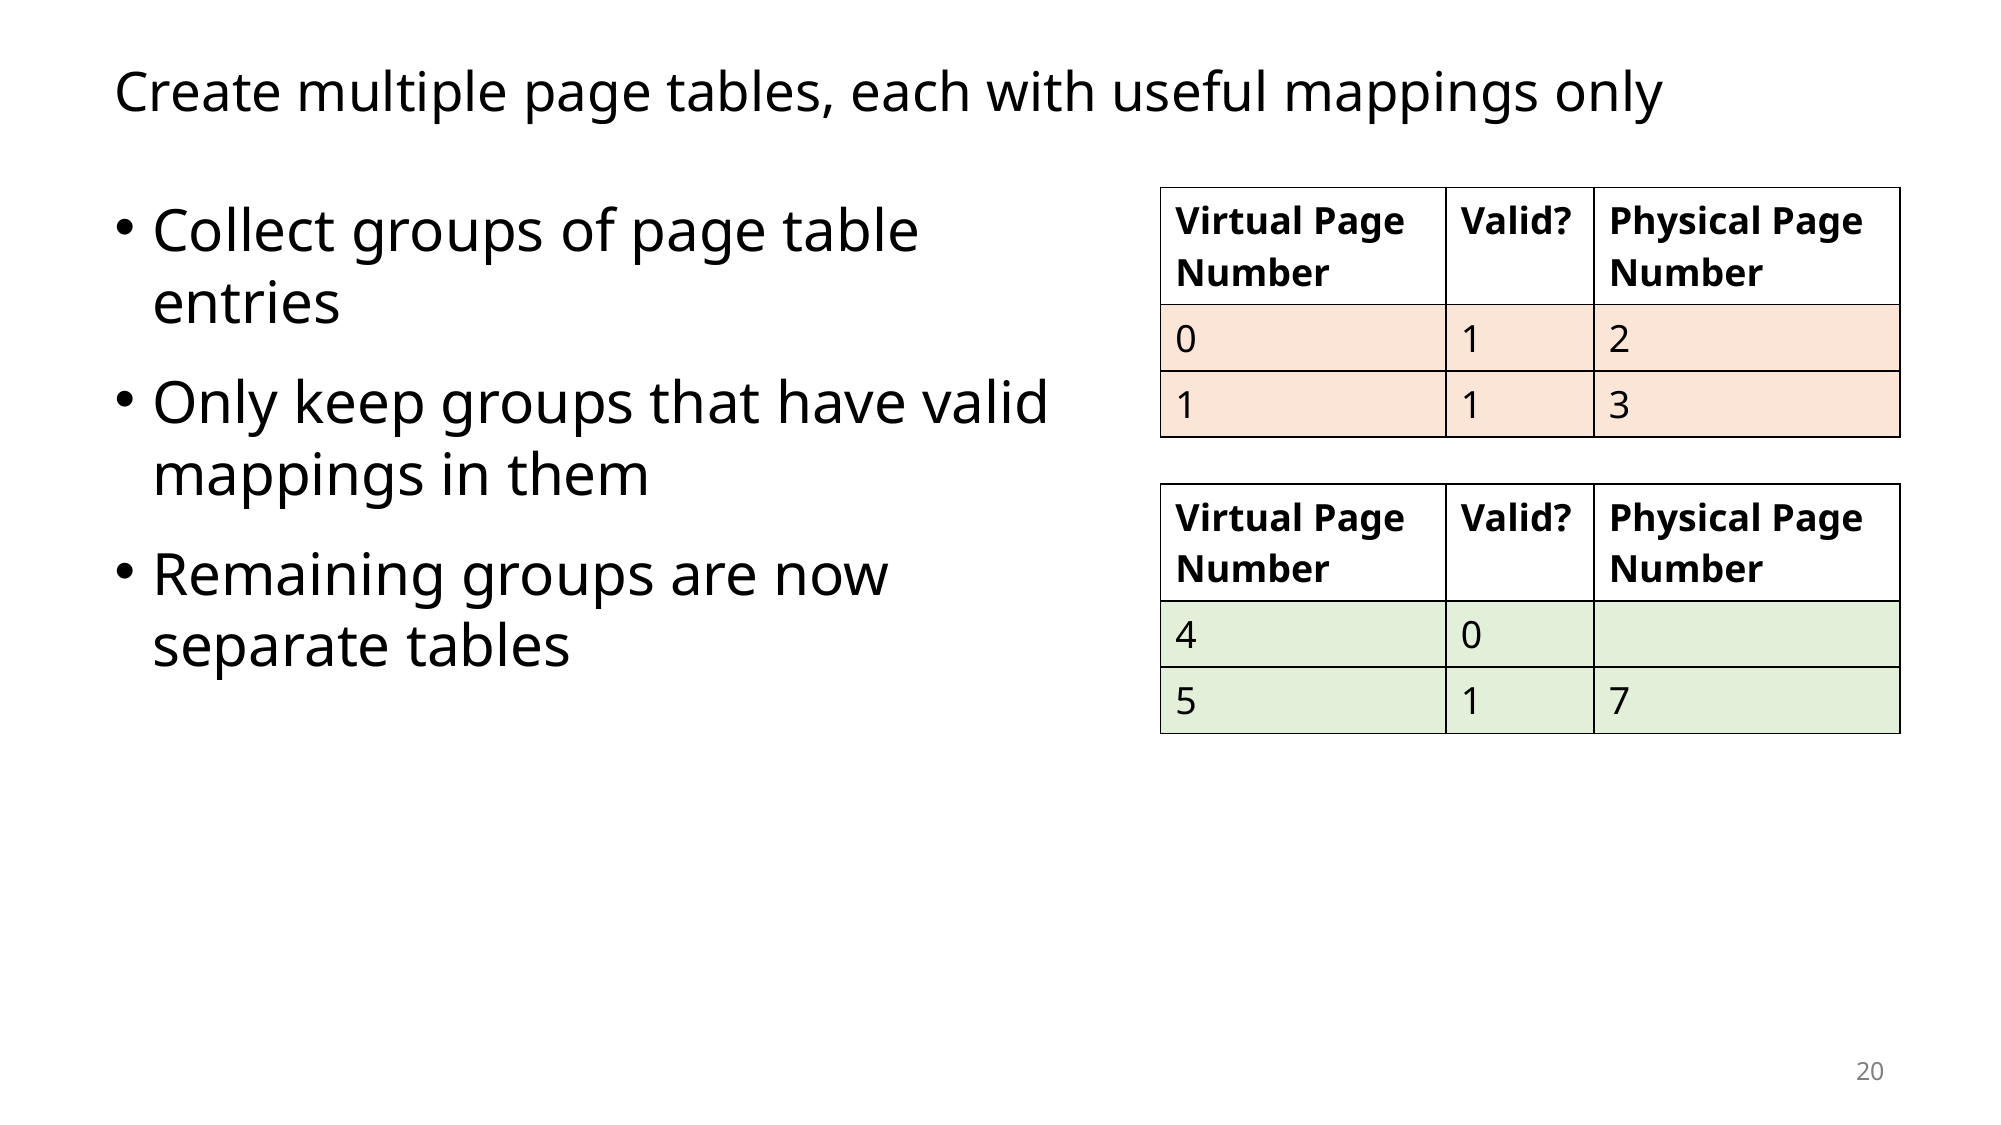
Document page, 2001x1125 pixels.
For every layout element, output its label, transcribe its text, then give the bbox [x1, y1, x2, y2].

text_box Collect groups of page table entries Only keep groups that have valid mappings in them Remaining groups are now separate tables [99, 187, 1140, 1013]
table_cell 0 [1161, 305, 1445, 370]
table_cell 0 [1447, 602, 1593, 666]
slide_number 20 [1749, 1042, 1900, 1103]
table_cell 1 [1447, 372, 1593, 436]
table_cell [1595, 602, 1899, 666]
table_cell 1 [1447, 668, 1593, 733]
table_cell 7 [1595, 668, 1899, 733]
table_cell 3 [1595, 372, 1899, 436]
table_header Valid? [1447, 485, 1593, 600]
table_header Valid? [1447, 188, 1593, 304]
title Create multiple page tables, each with useful mappings only [99, 37, 1900, 150]
table_cell 2 [1595, 305, 1899, 370]
table_cell 1 [1447, 305, 1593, 370]
table_header Virtual Page Number [1161, 485, 1445, 600]
table_header Virtual Page Number [1161, 188, 1445, 304]
table_cell 5 [1161, 668, 1445, 733]
table_cell 1 [1161, 372, 1445, 436]
table_cell 4 [1161, 602, 1445, 666]
table_header Physical Page Number [1595, 188, 1899, 304]
table_header Physical Page Number [1595, 485, 1899, 600]
